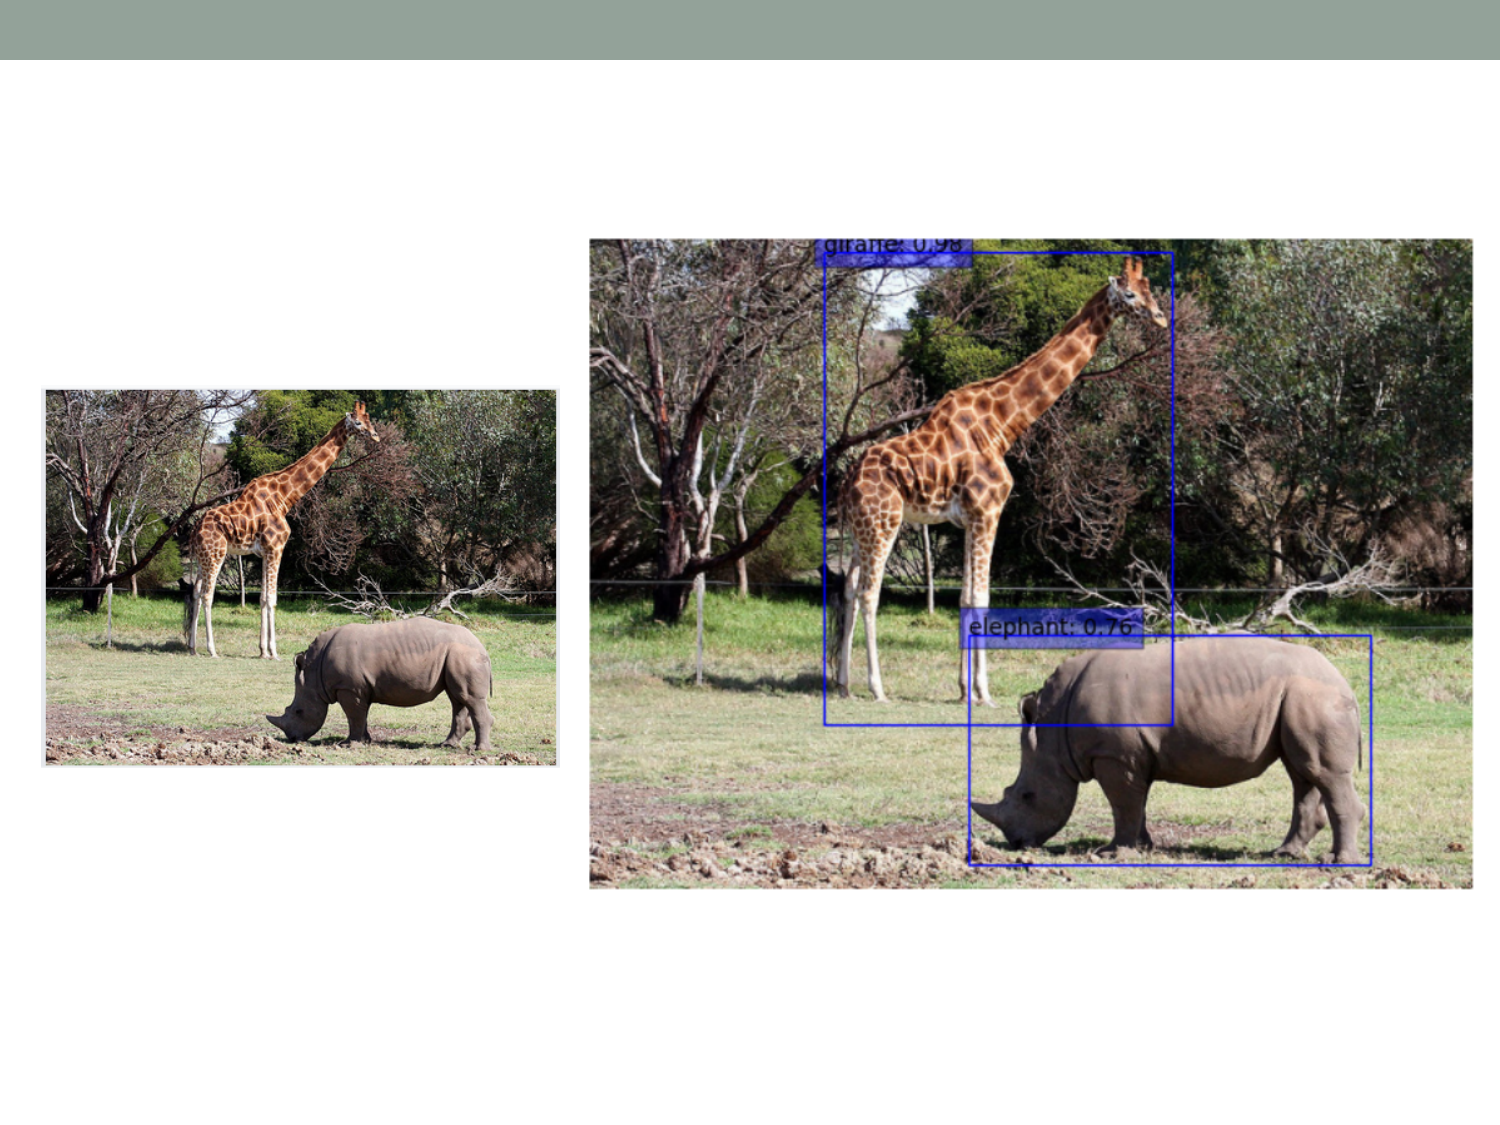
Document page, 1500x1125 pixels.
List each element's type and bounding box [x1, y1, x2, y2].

picture [582, 231, 1480, 897]
picture [40, 385, 561, 769]
